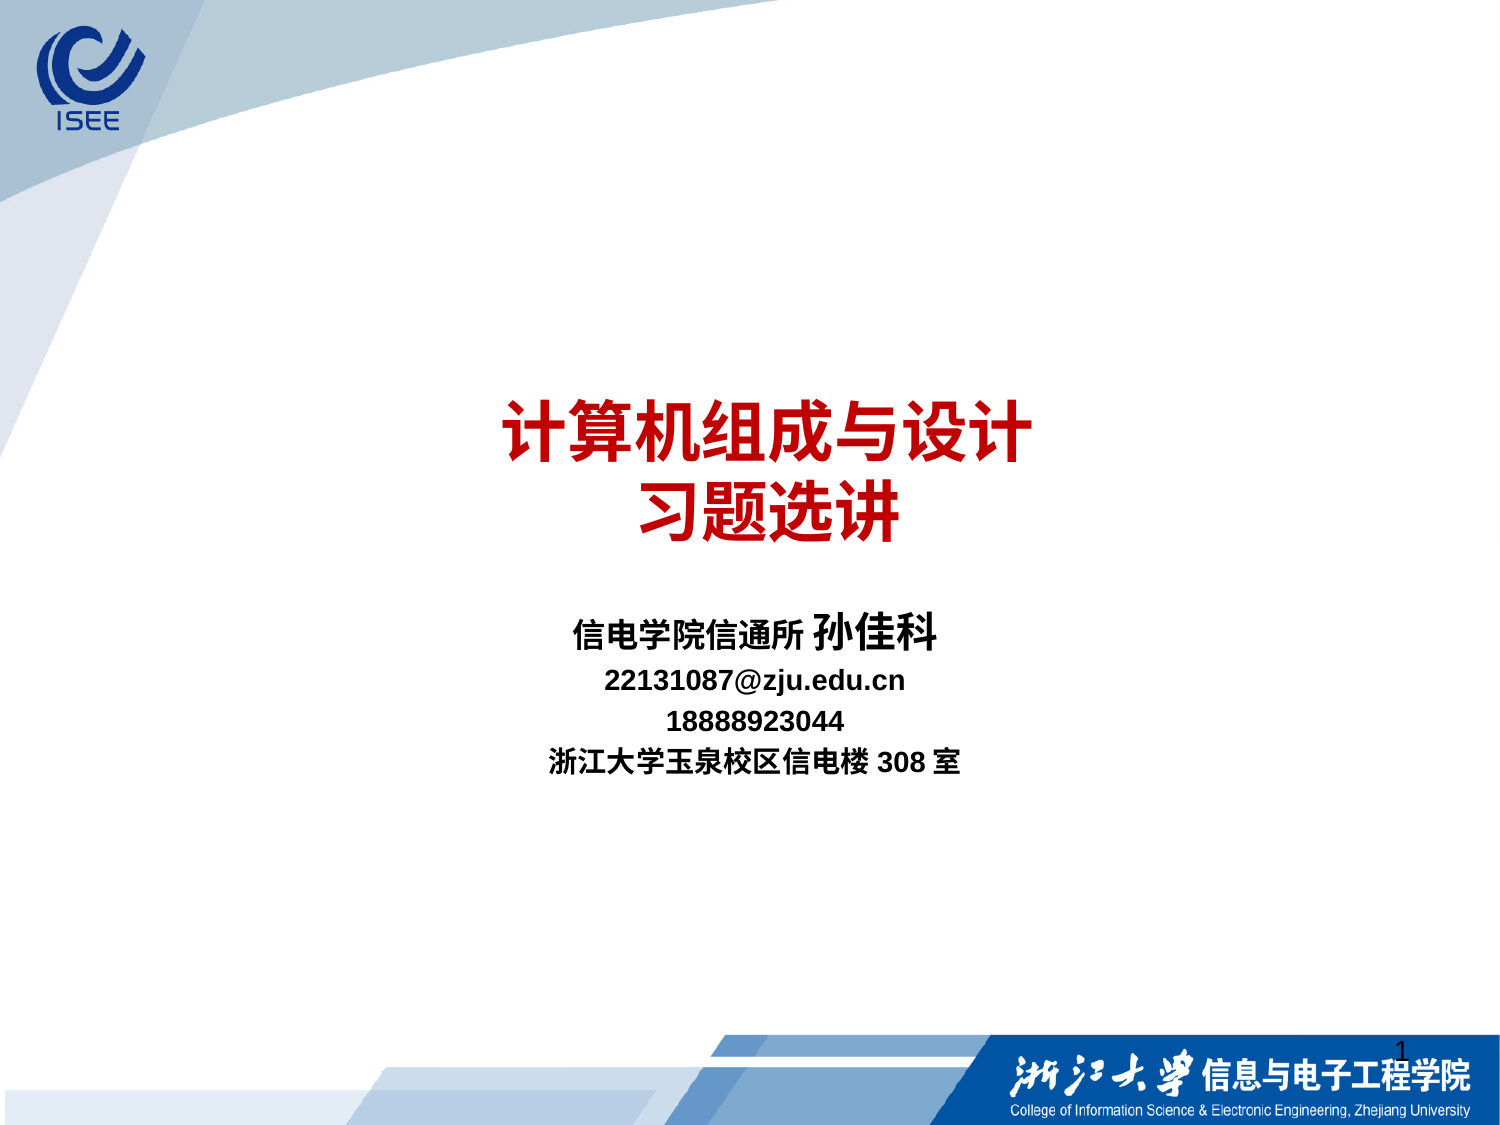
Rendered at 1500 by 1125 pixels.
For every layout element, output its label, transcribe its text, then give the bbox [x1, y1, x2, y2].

slide_number 1 [1074, 1024, 1426, 1103]
subtitle 信电学院信通所 孙佳科 22131087@zju.edu.cn 18888923044 浙江大学玉泉校区信电楼308室 [230, 597, 1281, 886]
picture [0, 0, 1500, 540]
picture [5, 1034, 1500, 1125]
title 计算机组成与设计 习题选讲 [112, 349, 1424, 591]
